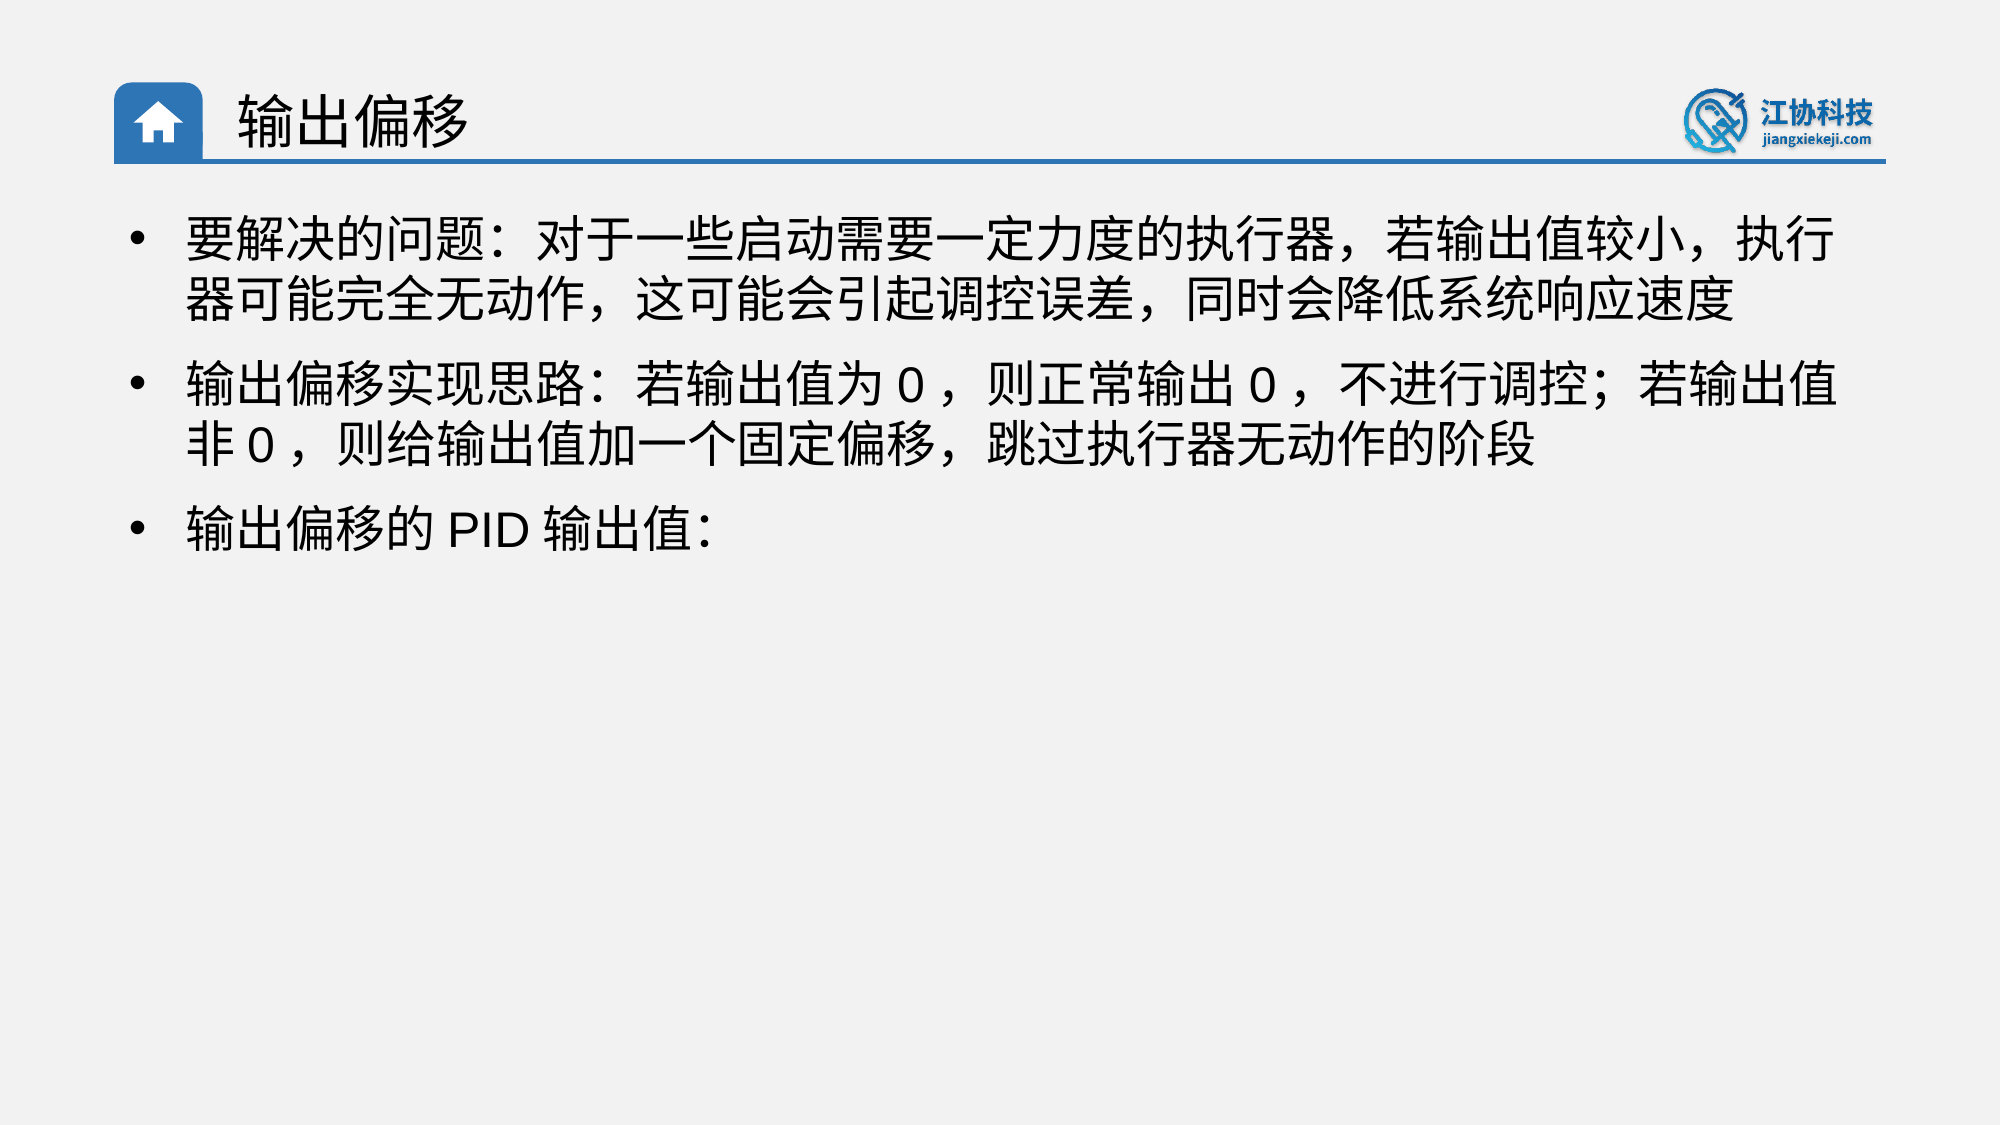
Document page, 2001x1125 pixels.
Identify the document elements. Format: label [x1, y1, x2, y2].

text_box [114, 76, 1886, 166]
